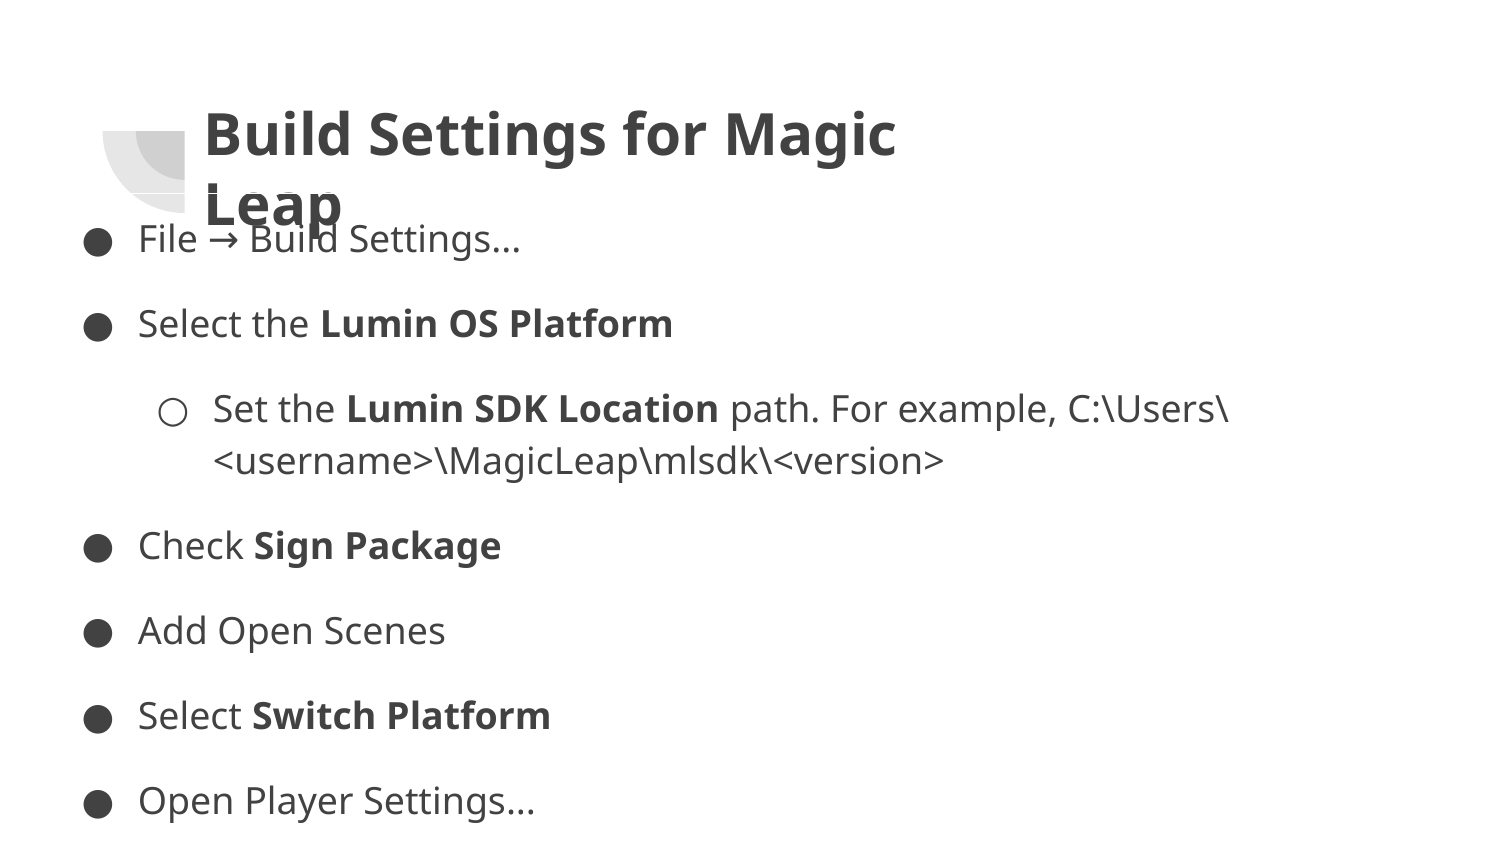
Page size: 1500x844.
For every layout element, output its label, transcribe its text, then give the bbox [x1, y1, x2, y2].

list File → Build Settings... Select the Lumin OS Platform Set the Lumin SDK Location path. For example, C:\Users\<username>\MagicLeap\mlsdk\<version> Check Sign Package Add Open Scenes Select Switch Platform Open Player Settings... [47, 193, 1453, 828]
title Build Settings for Magic Leap [188, 123, 1062, 193]
